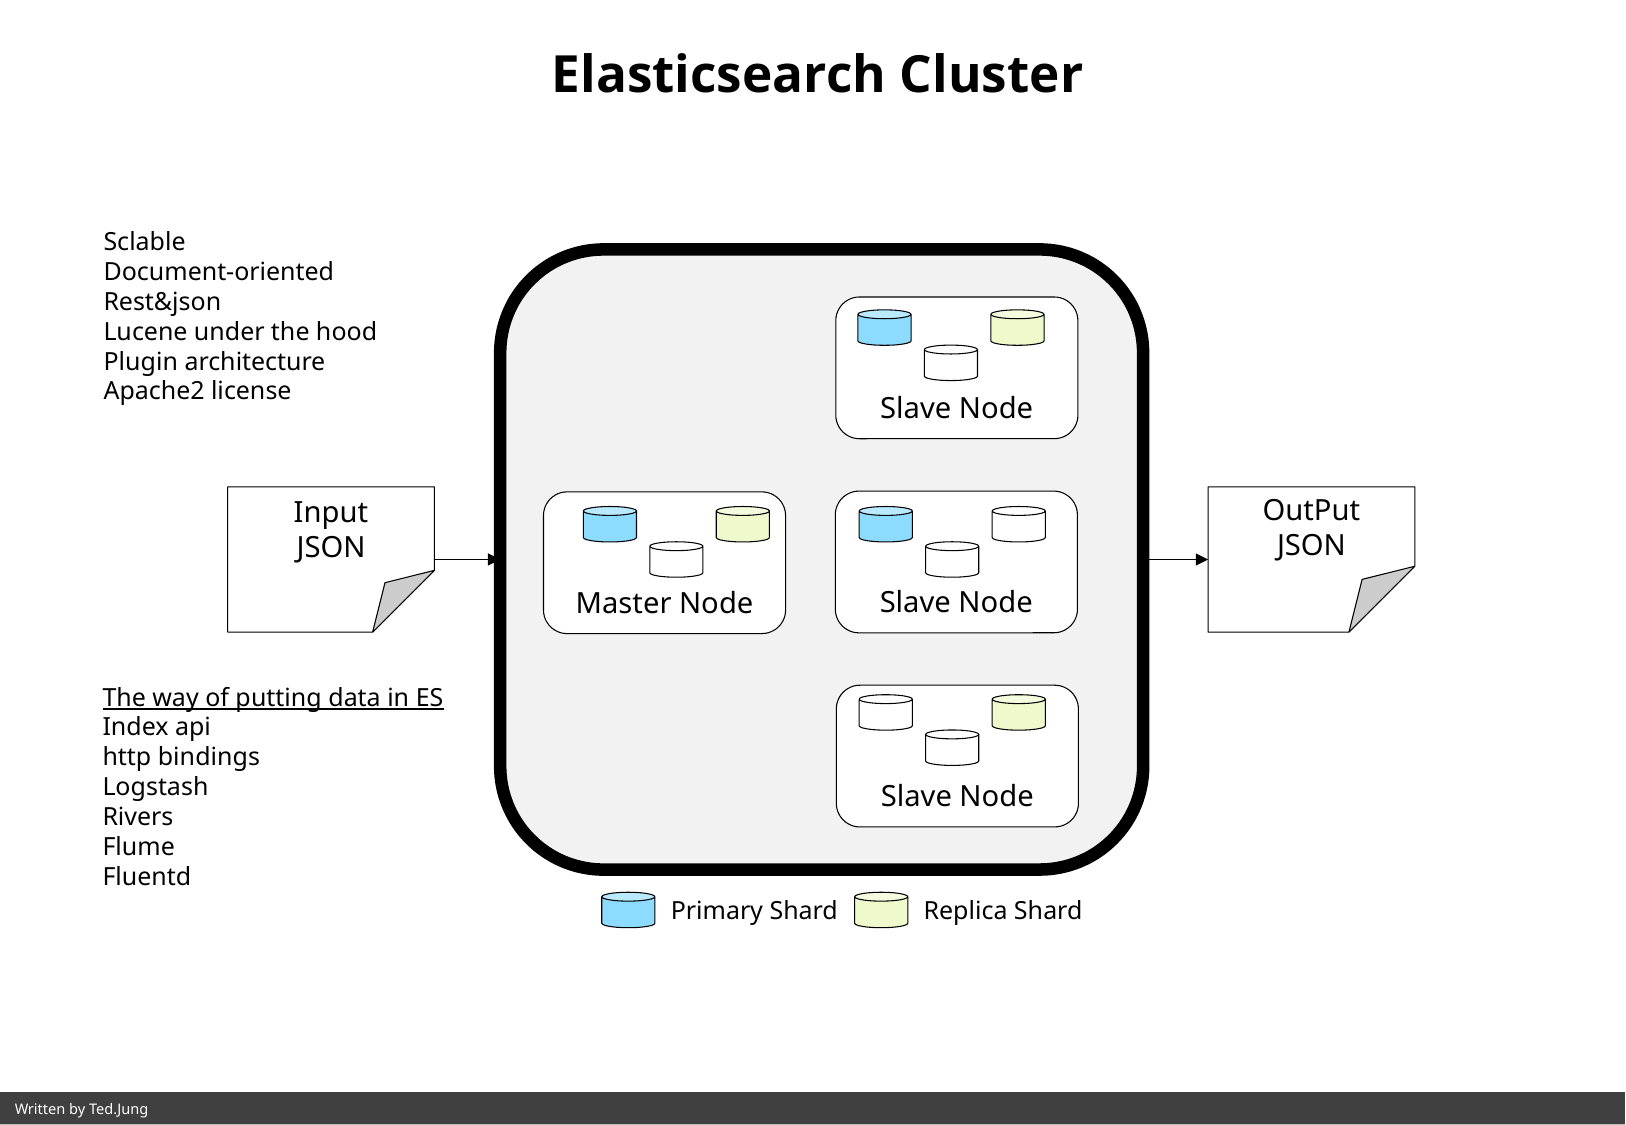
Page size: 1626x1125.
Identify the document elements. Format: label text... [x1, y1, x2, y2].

text_box [498, 247, 1146, 872]
text_box OutPut JSON [1206, 484, 1417, 635]
text_box ① [1000, 509, 1037, 513]
text_box Slave Node [833, 489, 1080, 635]
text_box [657, 544, 696, 548]
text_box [592, 509, 628, 513]
text_box Slave Node [834, 683, 1081, 830]
text_box [988, 307, 1047, 348]
text_box [714, 504, 772, 545]
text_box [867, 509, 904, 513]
text_box [923, 539, 981, 580]
text_box Master Node [541, 489, 788, 636]
text_box ③ [1000, 697, 1038, 701]
text_box [857, 692, 915, 733]
text_box Sclable Document-oriented Rest&json Lucene under the hood Plugin architecture Apache2 license [88, 218, 393, 413]
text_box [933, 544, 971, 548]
text_box Slave Node [833, 294, 1081, 441]
text_box ② [867, 697, 905, 701]
text_box [990, 692, 1048, 733]
text_box [990, 504, 1048, 545]
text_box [724, 509, 761, 513]
text_box Input JSON [225, 484, 437, 635]
text_box Primary Shard [656, 887, 855, 933]
text_box [923, 727, 981, 768]
text_box [855, 307, 914, 348]
text_box [922, 343, 980, 383]
text_box Replica Shard [908, 887, 1105, 933]
text_box [647, 539, 706, 580]
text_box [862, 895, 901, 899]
text_box The way of putting data in ES Index api http bindings Logstash Rivers Flume Fluentd [87, 673, 459, 898]
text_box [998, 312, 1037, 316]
text_box [581, 504, 639, 545]
text_box [857, 504, 915, 545]
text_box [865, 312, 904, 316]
text_box [599, 890, 656, 930]
title Elasticsearch Cluster [144, 33, 1492, 111]
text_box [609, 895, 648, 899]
text_box [852, 890, 910, 930]
